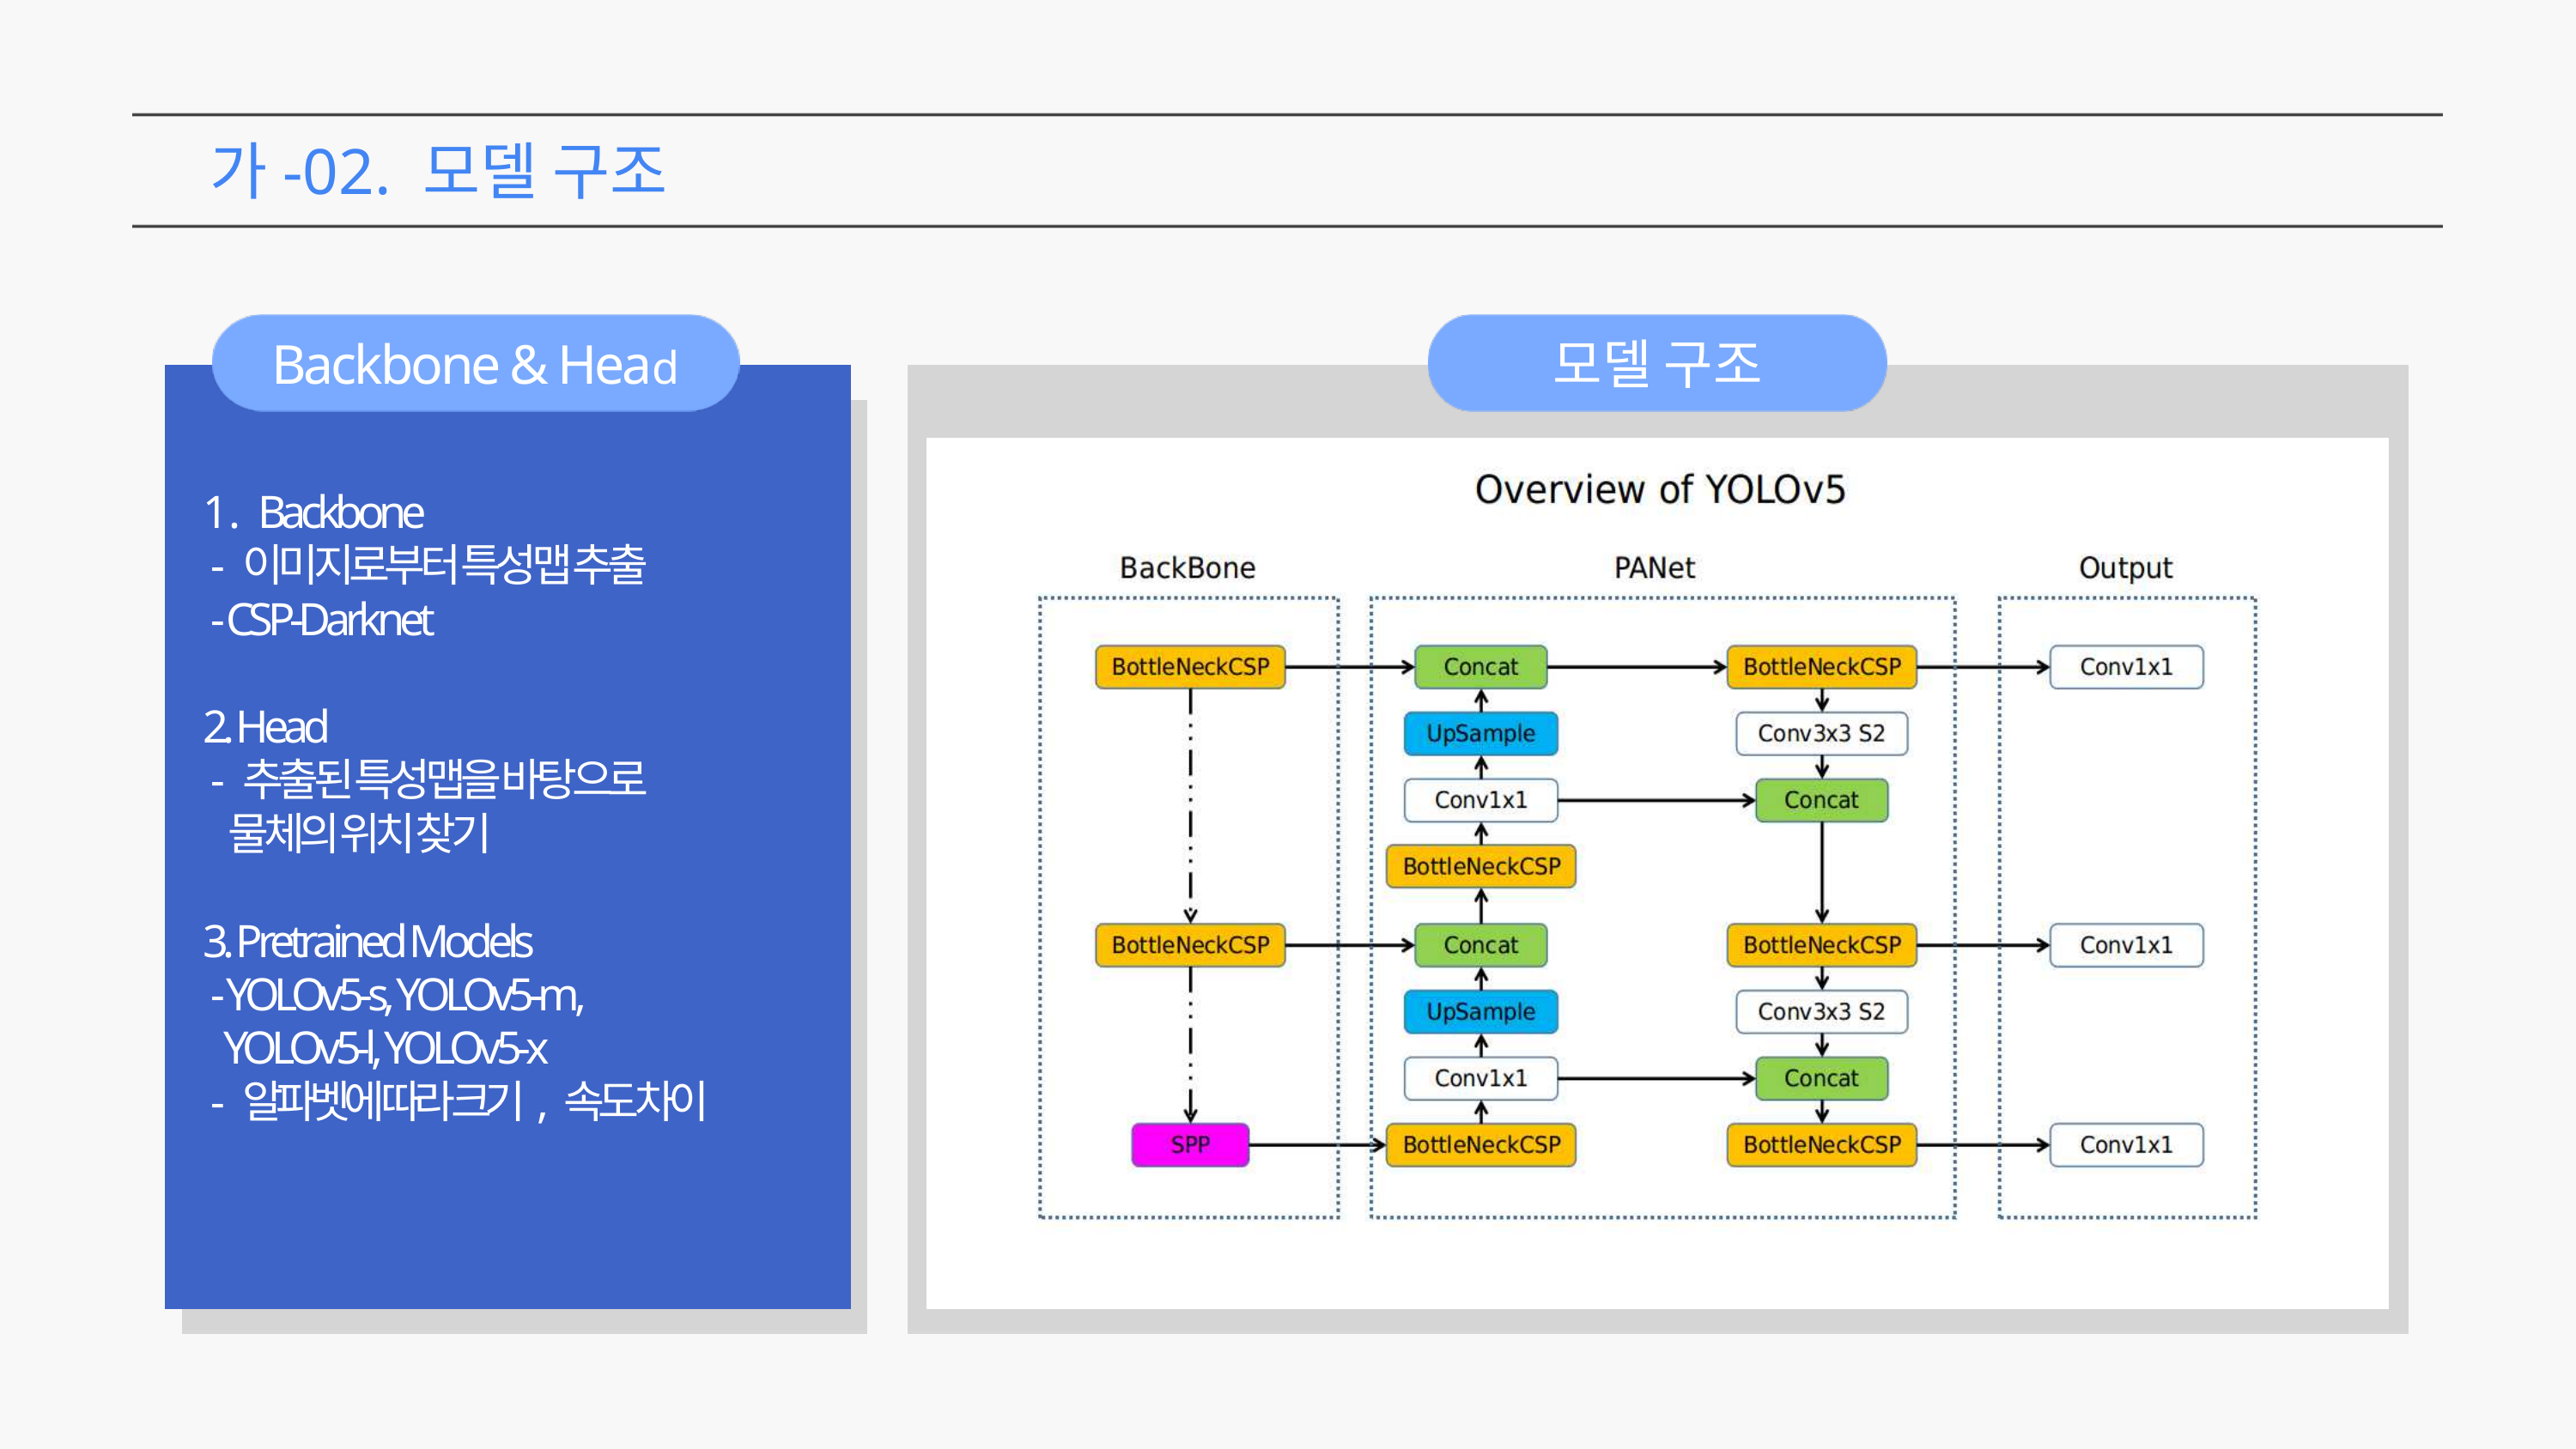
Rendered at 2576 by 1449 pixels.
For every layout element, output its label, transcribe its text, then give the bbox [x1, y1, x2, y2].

picture [165, 314, 868, 1335]
text_box 가-02. 모델 구조 [132, 130, 1016, 221]
picture [908, 314, 2409, 1335]
picture [132, 222, 2444, 232]
picture [132, 111, 2444, 120]
